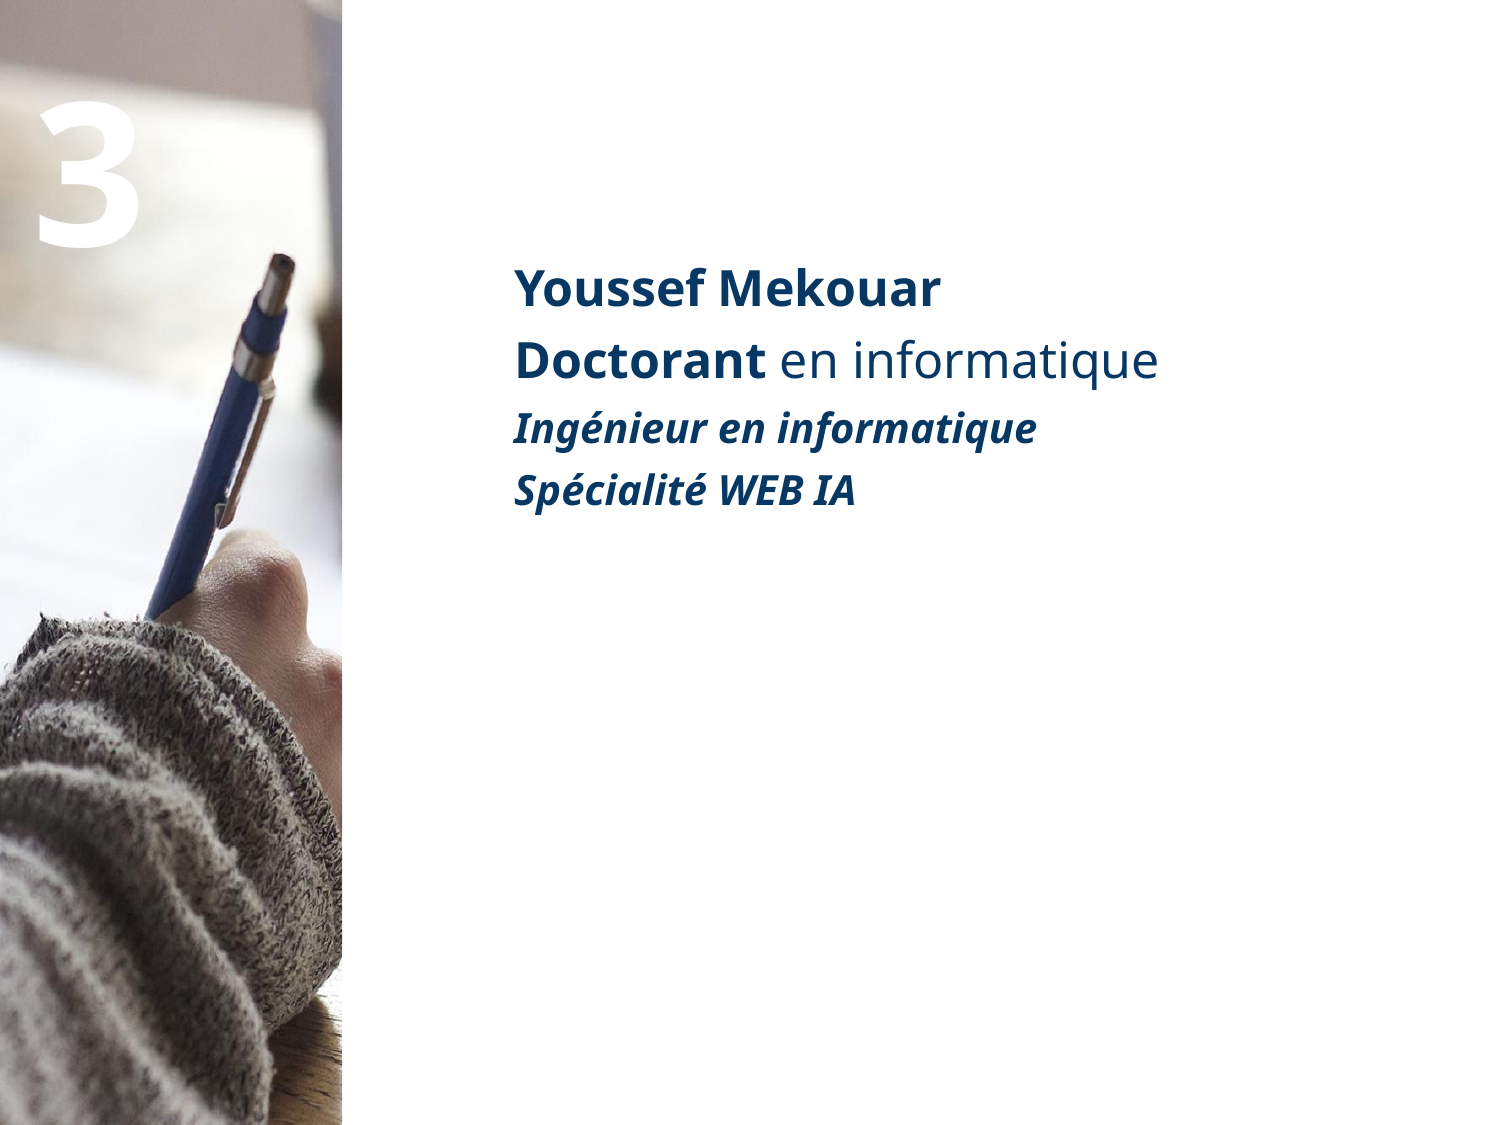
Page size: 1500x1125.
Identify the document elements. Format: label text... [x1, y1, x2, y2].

subtitle Youssef Mekouar Doctorant en informatique Ingénieur en informatique Spécialité WEB IA [499, 241, 1414, 522]
picture [0, 0, 343, 1125]
